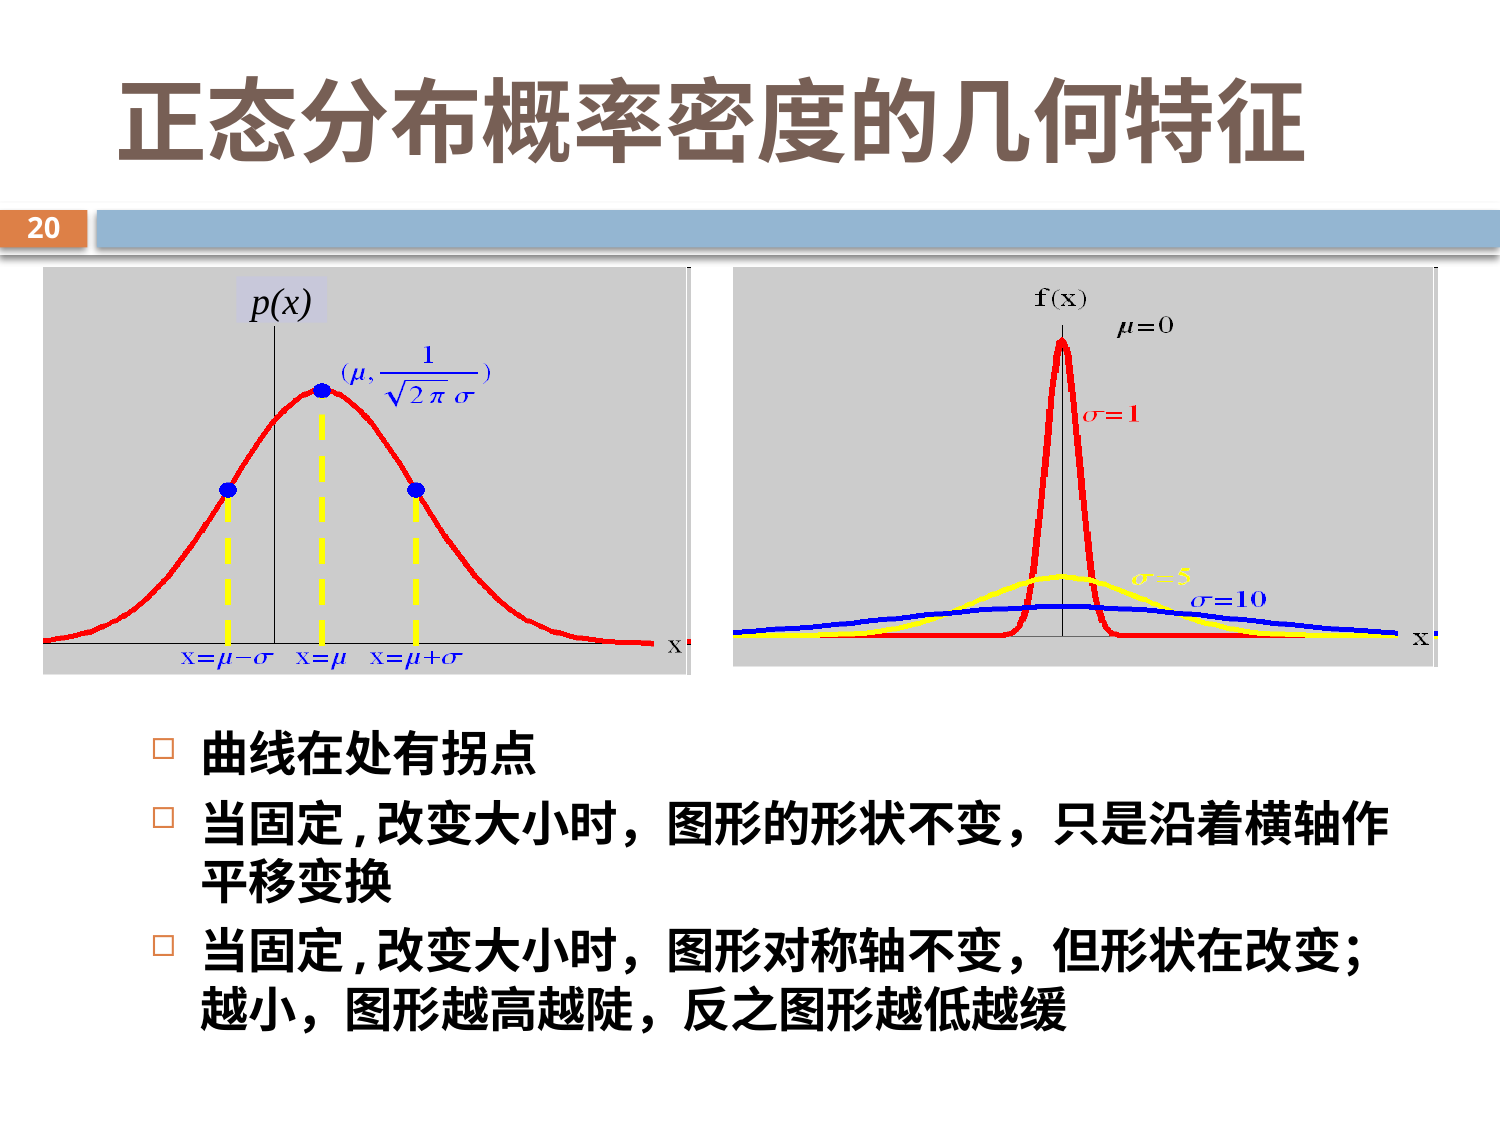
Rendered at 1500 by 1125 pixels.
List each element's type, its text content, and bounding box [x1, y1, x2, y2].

slide_number 20 [0, 208, 88, 249]
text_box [43, 266, 692, 675]
title 正态分布概率密度的几何特征 [100, 37, 1438, 200]
picture [732, 266, 1439, 667]
